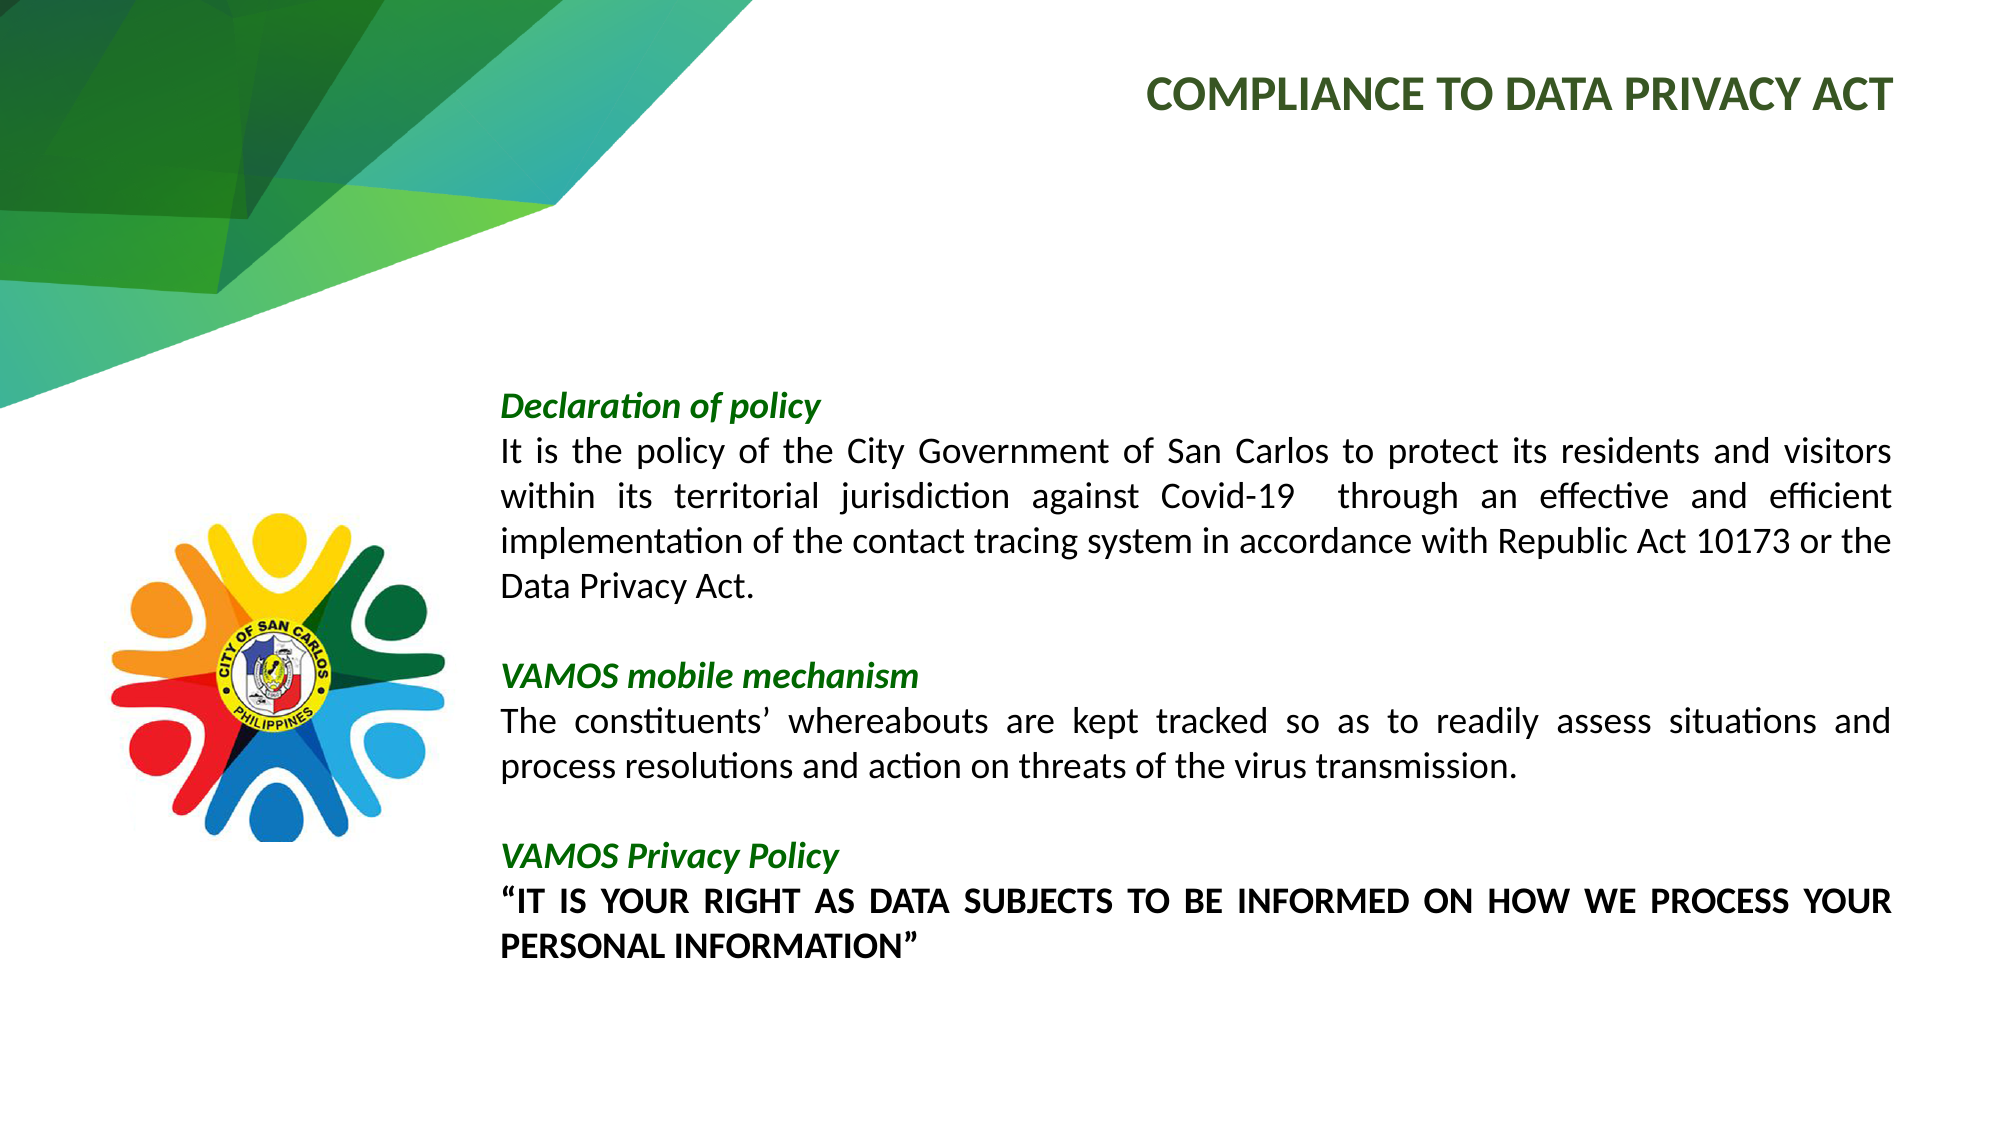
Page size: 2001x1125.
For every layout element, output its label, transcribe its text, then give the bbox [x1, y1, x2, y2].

picture [0, 0, 923, 865]
text_box COMPLIANCE TO DATA PRIVACY ACT [1120, 53, 1909, 128]
text_box Declaration of policy It is the policy of the City Government of San Carlos to protect its residents and visitors within its territorial jurisdiction against Covid-19 through an effective and efficient implementation of the contact tracing system in accordance with Republic Act 10173 or the Data Privacy Act. VAMOS mobile mechanism The constituents’ whereabouts are kept tracked so as to readily assess situations and process resolutions and action on threats of the virus transmission. VAMOS Privacy Policy “IT IS YOUR RIGHT AS DATA SUBJECTS TO BE INFORMED ON HOW WE PROCESS YOUR PERSONAL INFORMATION” [485, 373, 1909, 974]
